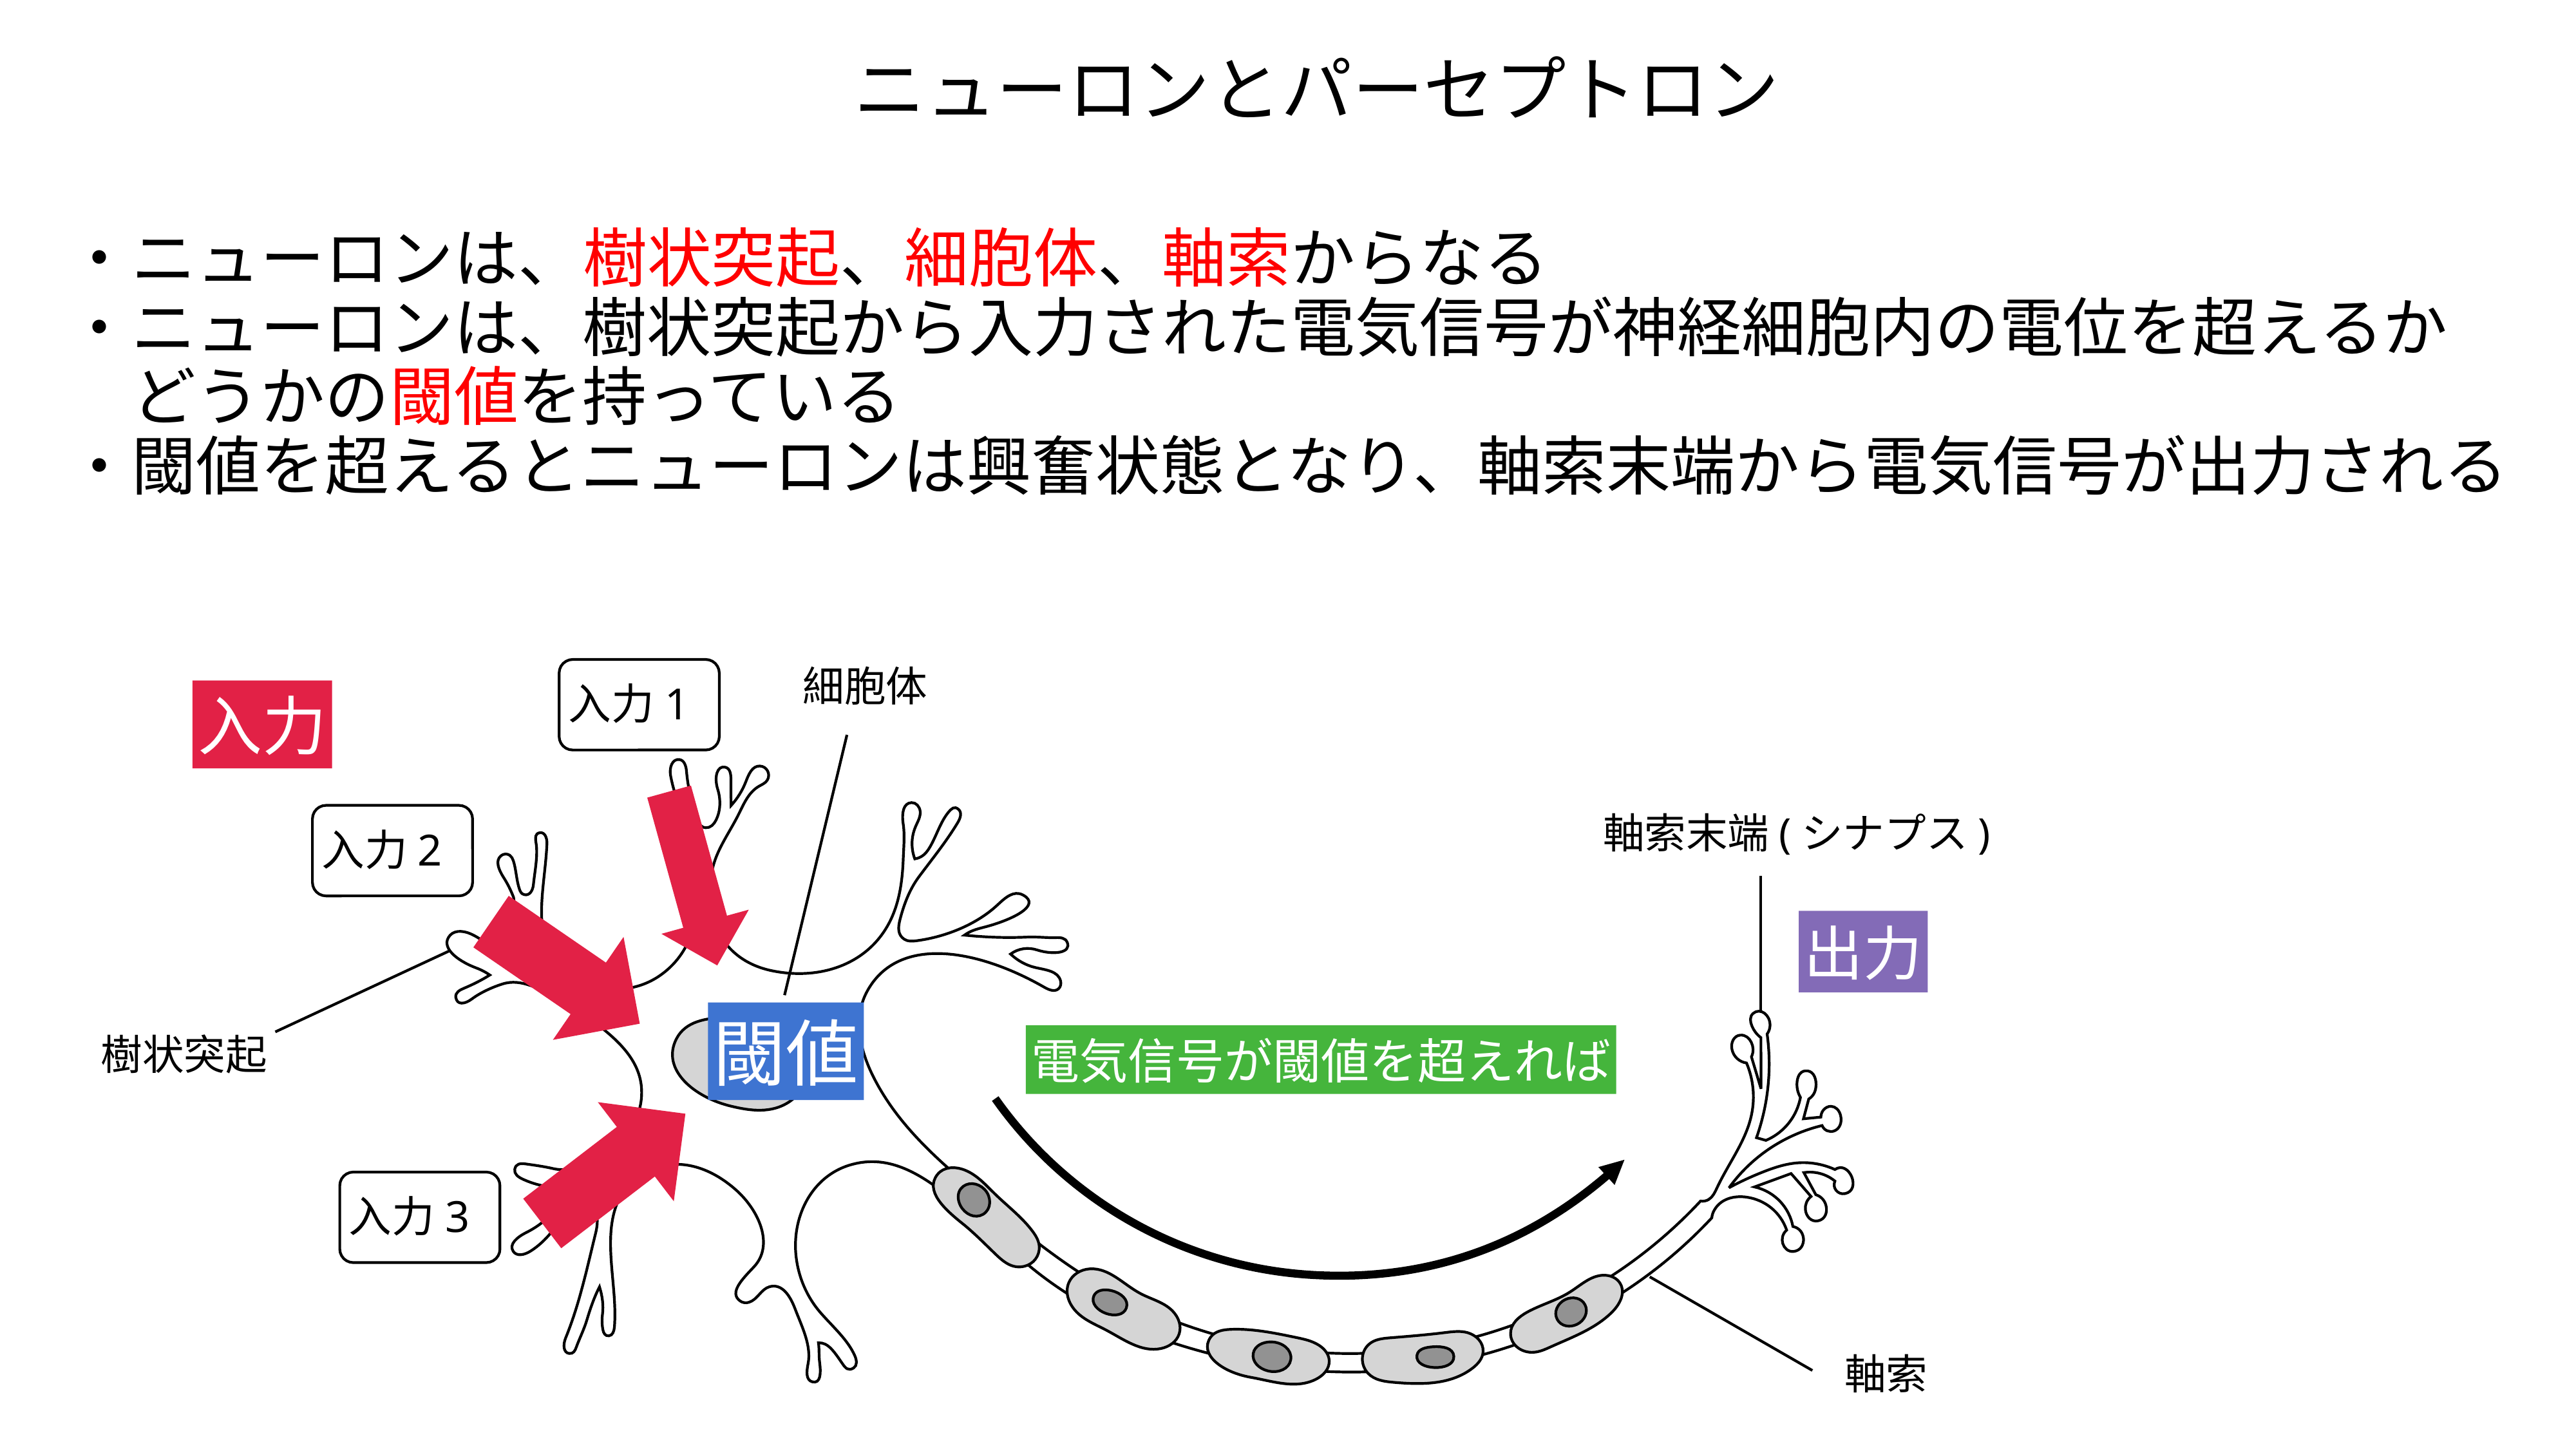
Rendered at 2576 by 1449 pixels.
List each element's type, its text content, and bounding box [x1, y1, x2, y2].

text_box [473, 896, 640, 1040]
text_box [605, 802, 1068, 1383]
text_box 軸索 [1839, 1348, 1933, 1404]
text_box [564, 1207, 616, 1354]
text_box [447, 931, 526, 1003]
text_box [515, 1163, 560, 1186]
text_box [1362, 1331, 1483, 1384]
text_box [1253, 1341, 1291, 1372]
text_box 軸索末端(シナプス) [1597, 806, 1996, 863]
text_box [647, 785, 749, 966]
text_box [1510, 1275, 1623, 1352]
text_box [1476, 1325, 1514, 1355]
text_box [523, 1102, 686, 1249]
text_box [958, 1183, 990, 1217]
text_box [512, 1223, 550, 1255]
text_box [1326, 1352, 1367, 1372]
text_box 樹状突起 [95, 1028, 273, 1084]
text_box [339, 1171, 500, 1263]
text_box [703, 766, 769, 865]
text_box [1555, 1298, 1587, 1327]
text_box [1067, 1269, 1180, 1350]
text_box 出力 [1799, 911, 1928, 992]
text_box 入力3 [343, 1189, 475, 1247]
text_box [714, 1101, 791, 1110]
text_box ニューロンとパーセプトロン [849, 48, 1785, 137]
text_box 電気信号が閾値を超えれば [1025, 1025, 1616, 1094]
text_box [1207, 1329, 1330, 1385]
text_box [1028, 1244, 1079, 1294]
text_box [1611, 1011, 1853, 1293]
text_box [498, 833, 547, 918]
text_box 閾値 [708, 1002, 864, 1101]
text_box 入力 [192, 680, 332, 769]
text_box [933, 1168, 1039, 1267]
text_box 入力2 [316, 823, 448, 880]
text_box 入力1 [563, 677, 695, 735]
text_box 細胞体 [797, 660, 933, 716]
text_box [995, 1098, 1625, 1276]
text_box [559, 659, 719, 750]
text_box [312, 805, 473, 896]
text_box ・ニューロンは、樹状突起、細胞体、軸索からなる ・ニューロンは、樹状突起から入力された電気信号が神経細胞内の電位を超えるか どうかの閾値を持っている ・閾値を超えるとニューロンは興奮状態となり、軸索末端から電気信号が出力される [62, 220, 2514, 509]
text_box [1417, 1347, 1454, 1368]
text_box [672, 1019, 708, 1098]
text_box [1173, 1323, 1213, 1354]
text_box [670, 759, 688, 790]
text_box [1093, 1289, 1127, 1315]
